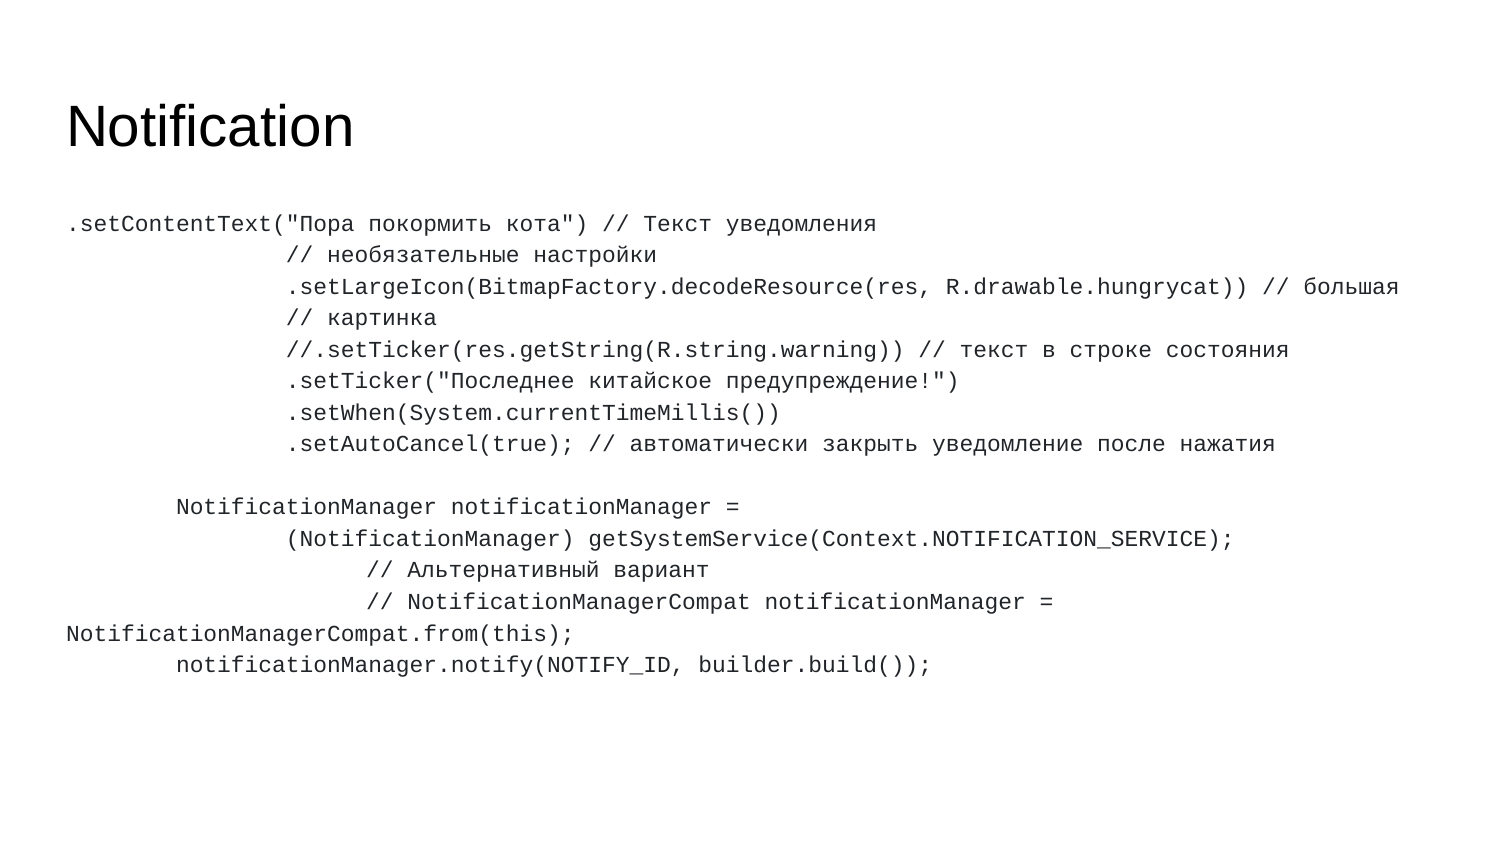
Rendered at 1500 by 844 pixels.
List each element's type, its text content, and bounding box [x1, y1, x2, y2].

list .setContentText("Пора покормить кота") // Текст уведомления // необязательные настройки .setLargeIcon(BitmapFactory.decodeResource(res, R.drawable.hungrycat)) // большая // картинка //.setTicker(res.getString(R.string.warning)) // текст в строке состояния .setTicker("Последнее китайское предупреждение!") .setWhen(System.currentTimeMillis()) .setAutoCancel(true); // автоматически закрыть уведомление после нажатия NotificationManager notificationManager = (NotificationManager) getSystemService(Context.NOTIFICATION_SERVICE); // Альтернативный вариант // NotificationManagerCompat notificationManager = NotificationManagerCompat.from(this); notificationManager.notify(NOTIFY_ID, builder.build()); [51, 189, 1449, 750]
title Notification [51, 72, 1449, 167]
